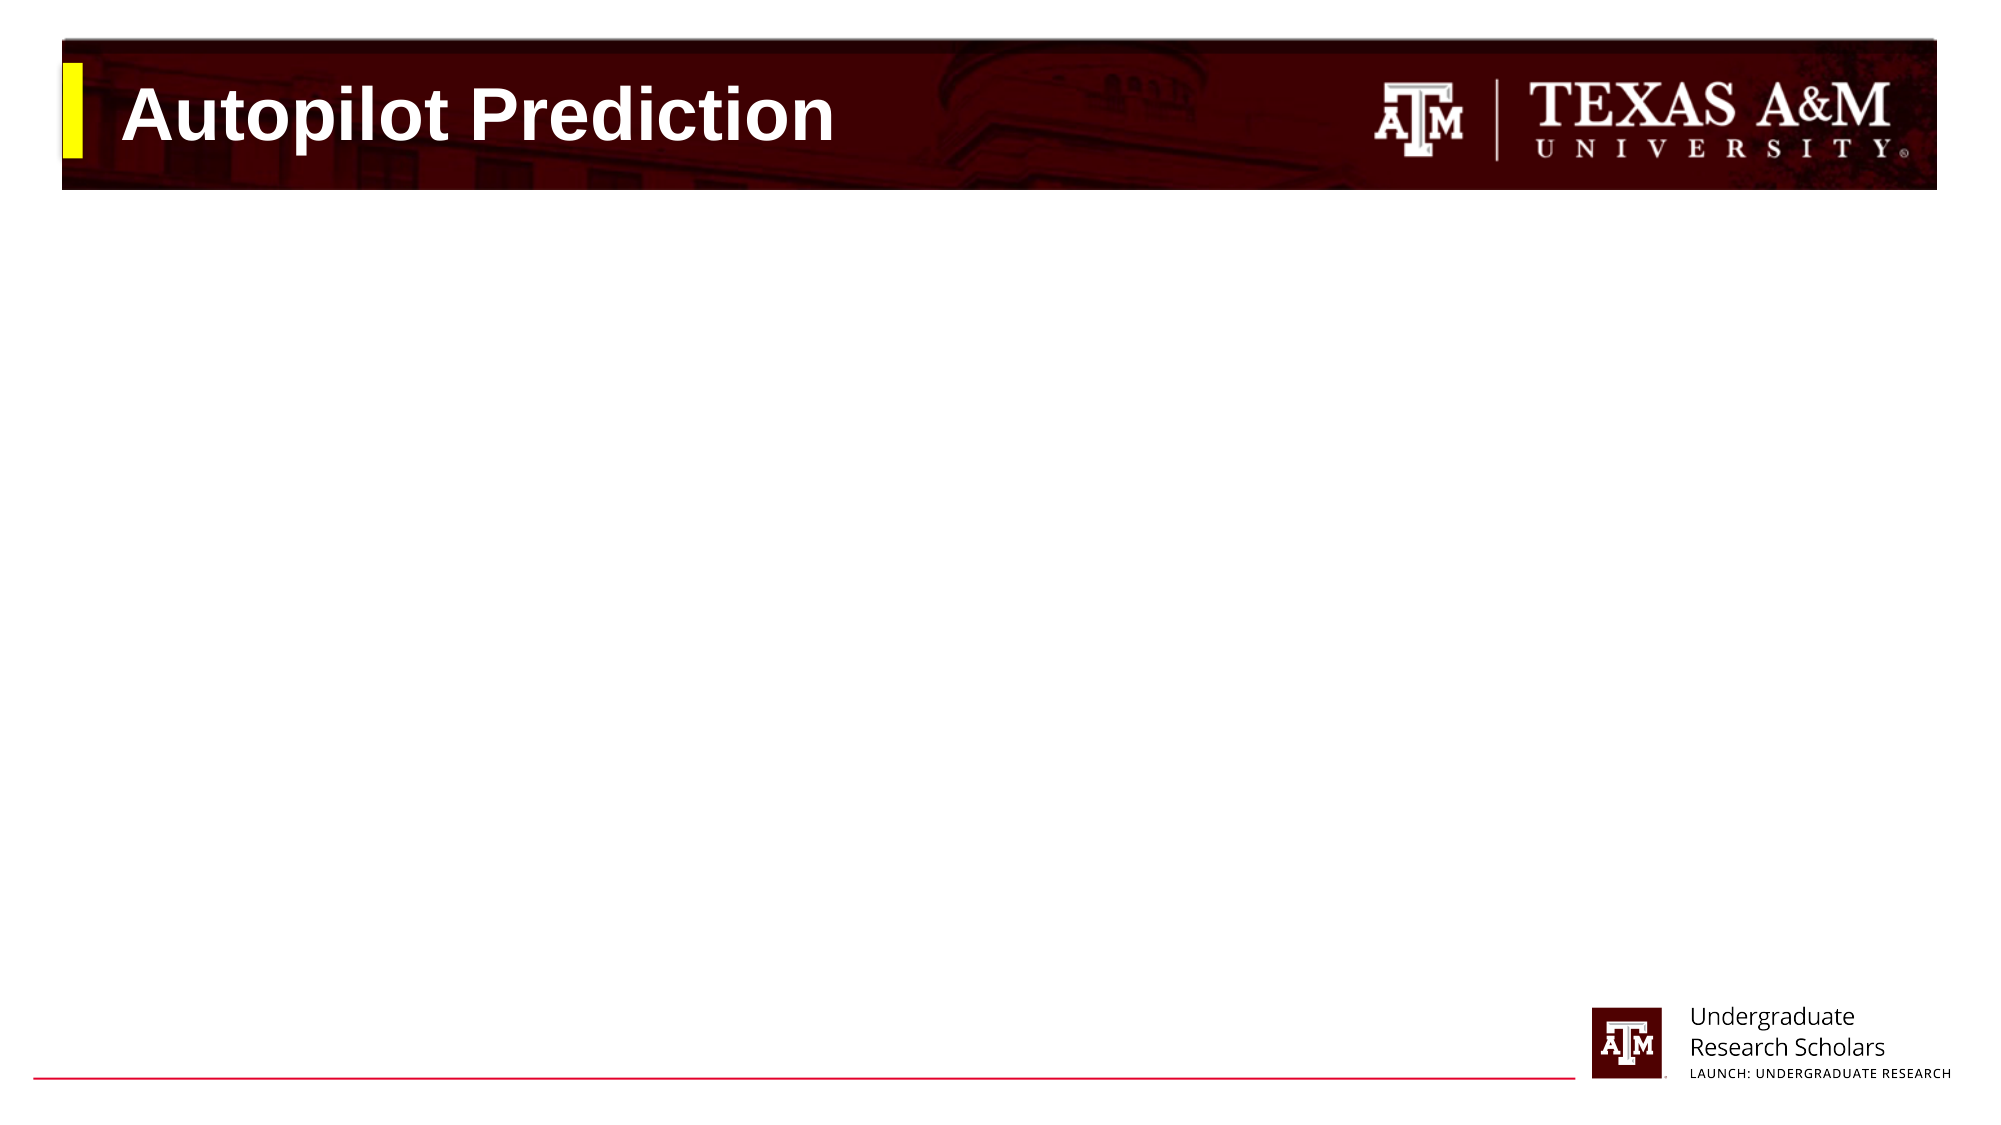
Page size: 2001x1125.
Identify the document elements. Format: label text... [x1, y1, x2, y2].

picture [1367, 37, 1937, 190]
title Autopilot Prediction [105, 16, 1367, 205]
picture [62, 37, 105, 190]
picture [1592, 1004, 1952, 1082]
